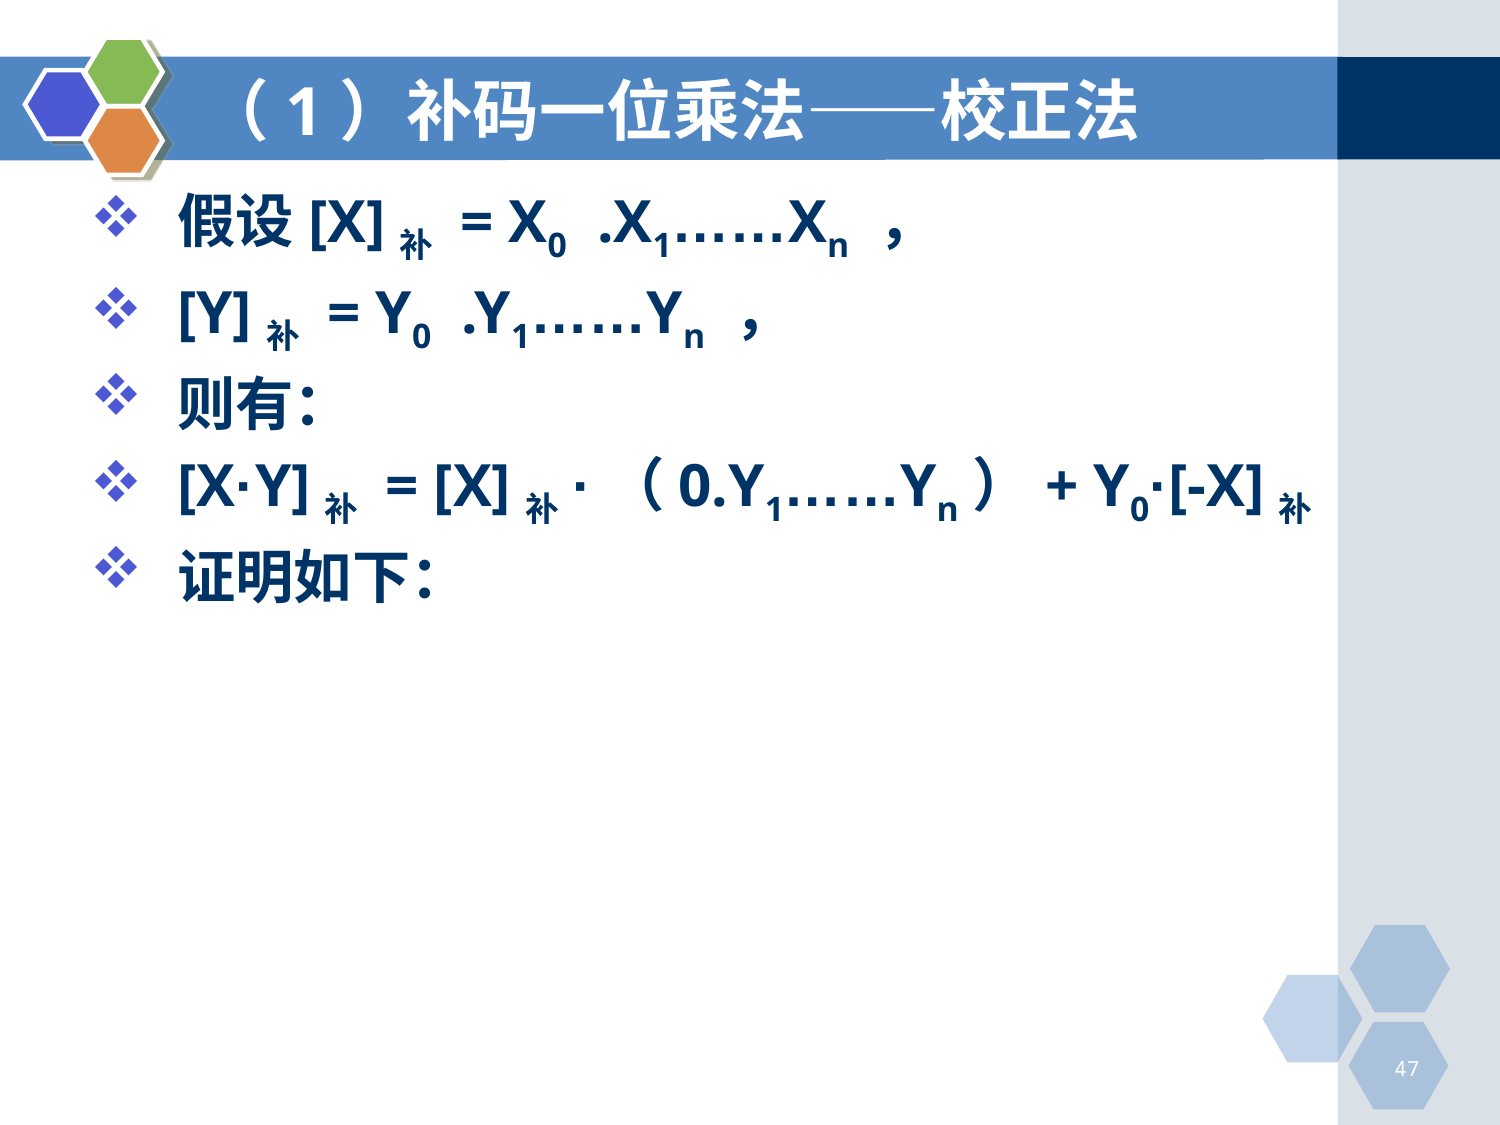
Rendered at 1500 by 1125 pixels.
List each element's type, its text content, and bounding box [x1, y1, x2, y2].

title （1）补码一位乘法——校正法 [187, 62, 1288, 155]
slide_number 47 [1359, 1047, 1435, 1086]
list 假设[X]补 = X0 .X1……Xn ， [Y]补 = Y0 .Y1……Yn ， 则有： [X·Y]补 = [X]补·（0.Y1……Yn）+ Y0·[-X]补 证明如下： [75, 176, 1341, 1038]
